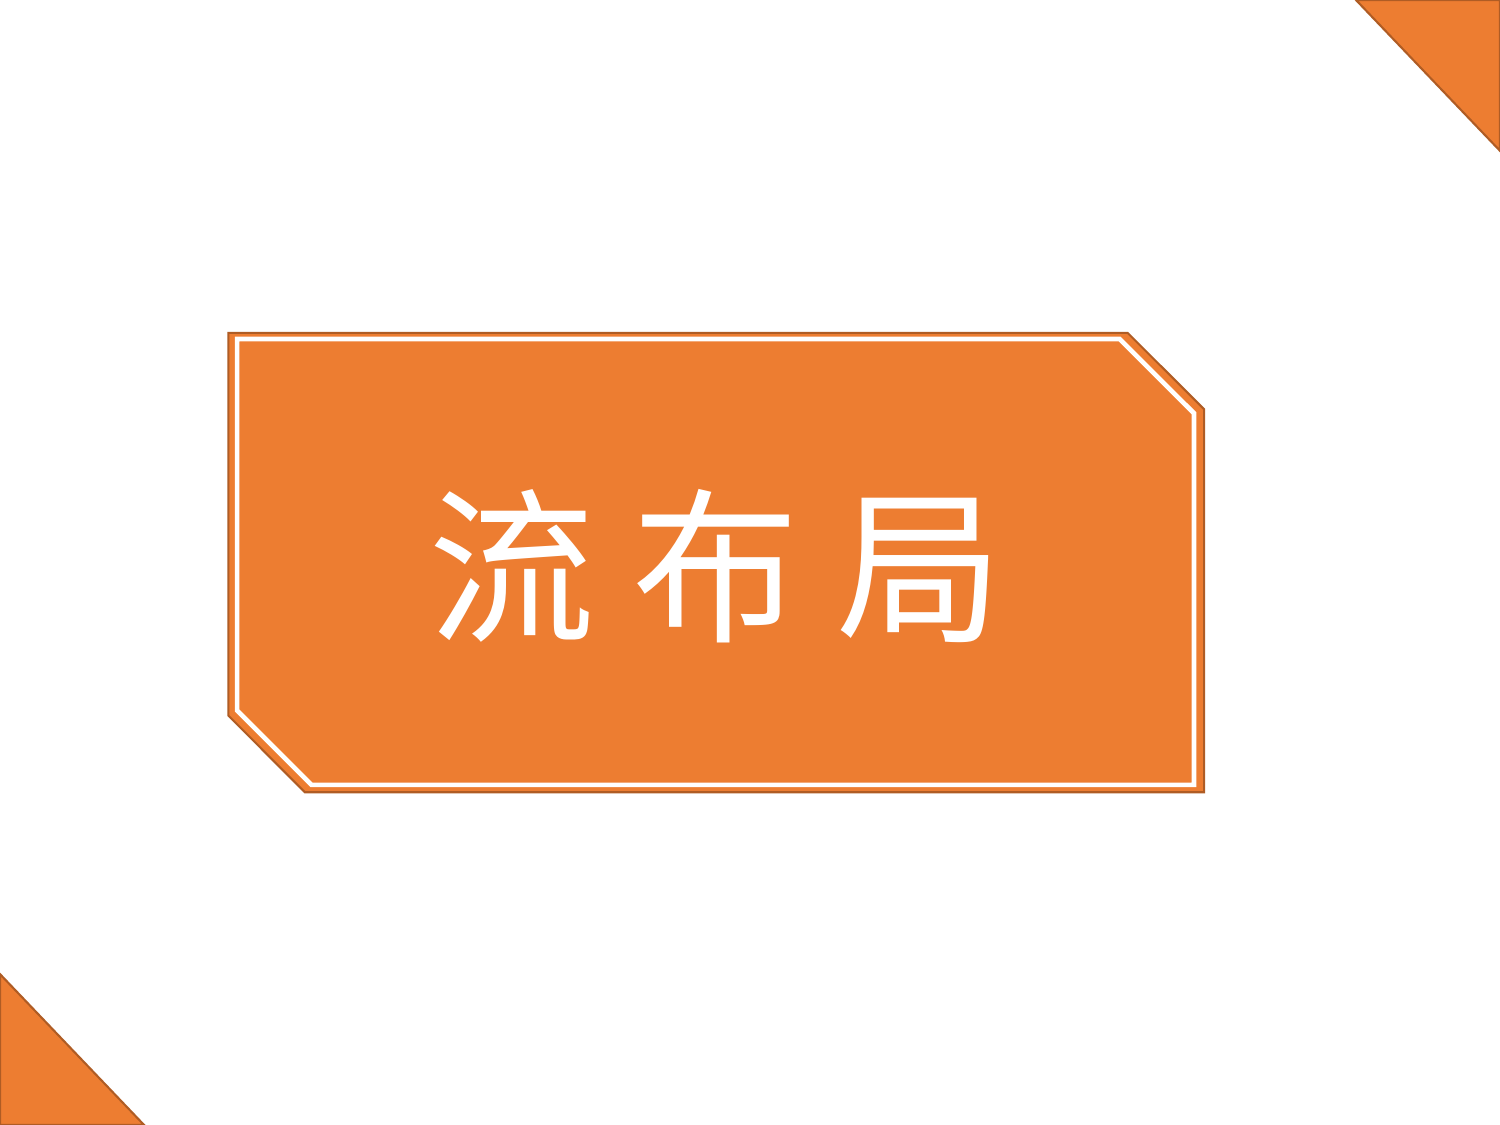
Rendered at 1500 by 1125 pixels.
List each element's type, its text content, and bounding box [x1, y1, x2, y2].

text_box 流 布 局 [227, 331, 1206, 794]
text_box [0, 972, 146, 1125]
text_box [236, 337, 1196, 786]
text_box [1354, 0, 1500, 153]
